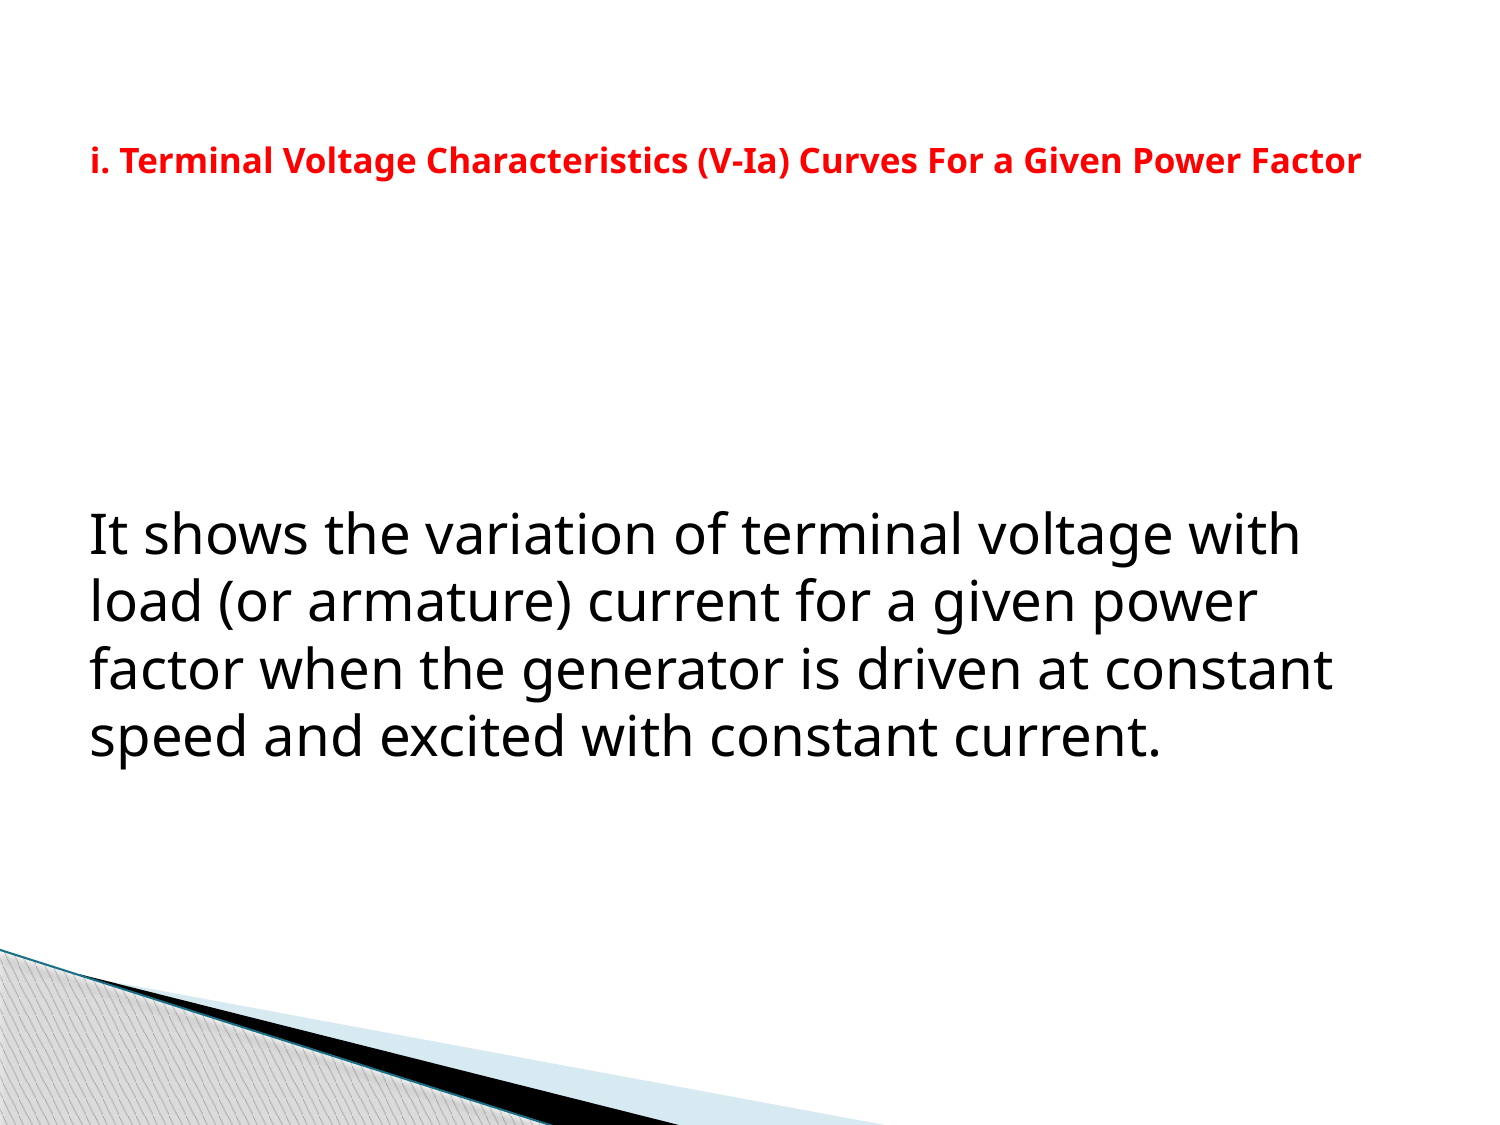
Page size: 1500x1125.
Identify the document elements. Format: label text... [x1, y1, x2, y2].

list It shows the variation of terminal voltage with load (or armature) current for a given power factor when the generator is driven at constant speed and excited with constant current. [75, 233, 1425, 1125]
title i. Terminal Voltage Characteristics (V-Ia) Curves For a Given Power Factor [75, 45, 1425, 233]
